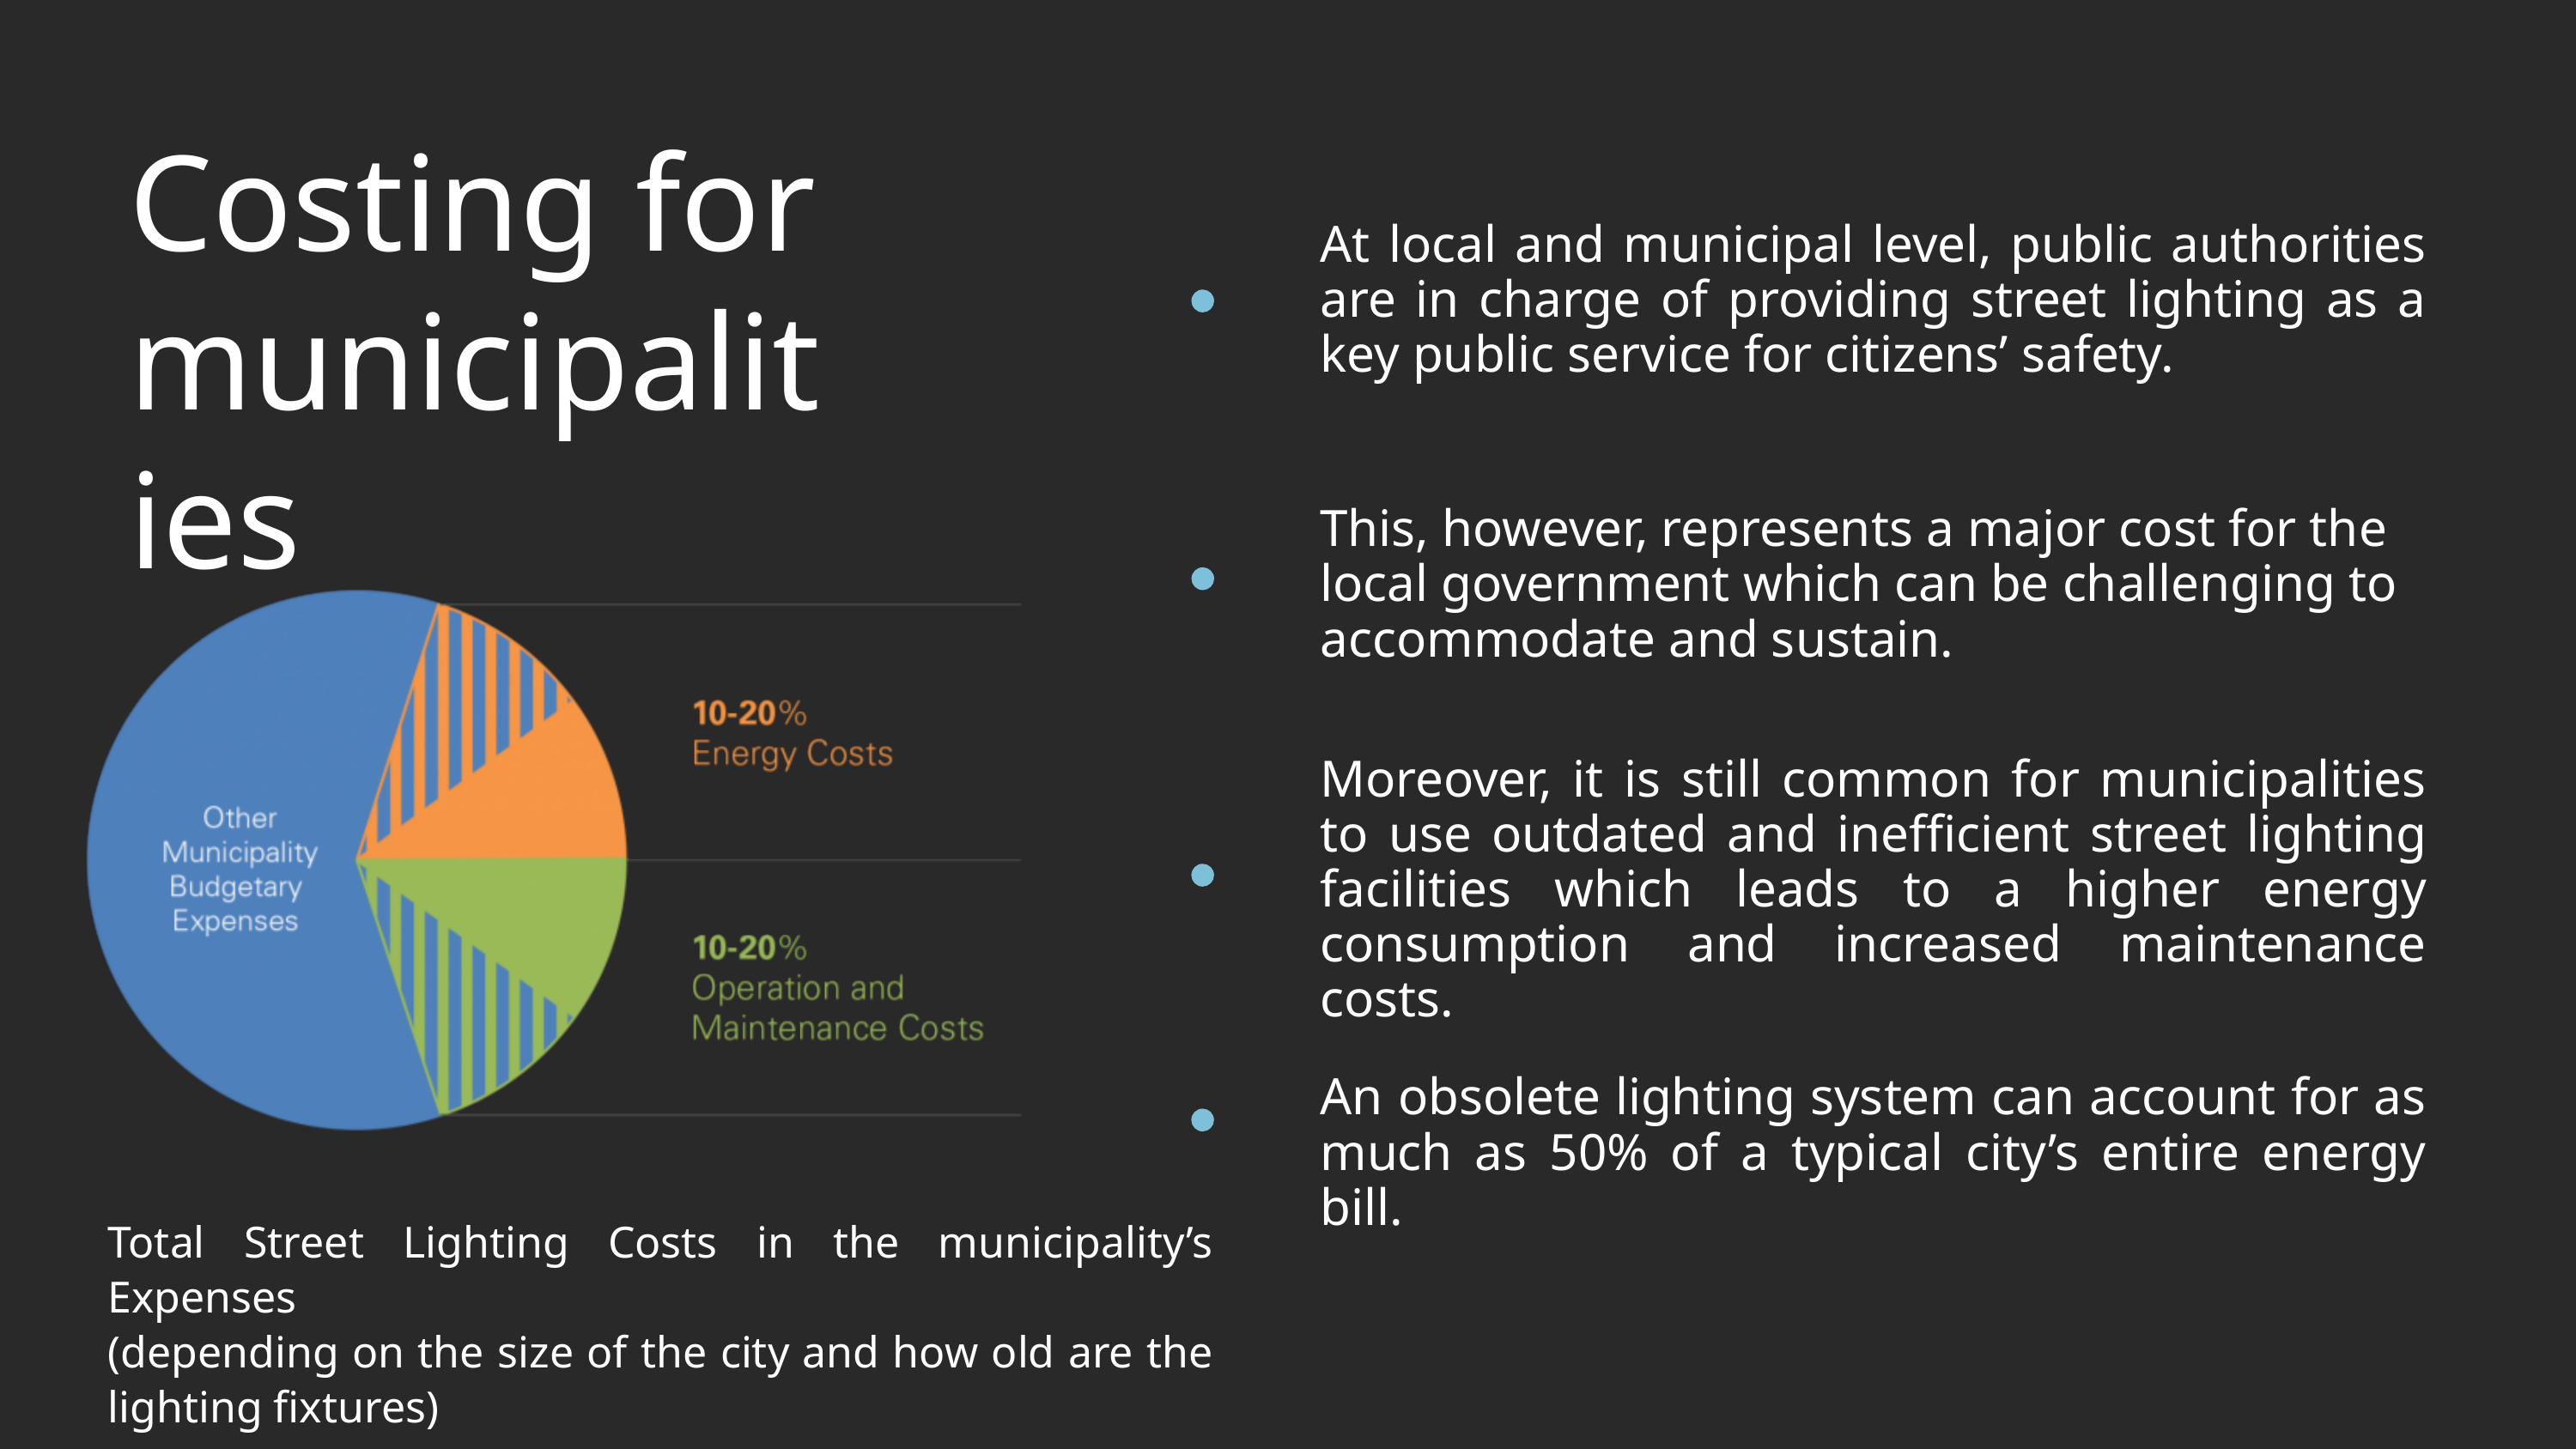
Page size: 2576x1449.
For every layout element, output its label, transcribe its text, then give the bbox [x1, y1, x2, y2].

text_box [1191, 289, 1215, 313]
picture [42, 566, 1098, 1164]
text_box Moreover, it is still common for municipalities to use outdated and inefficient street lighting facilities which leads to a higher energy consumption and increased maintenance costs. [1320, 751, 2427, 1028]
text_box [1191, 863, 1215, 888]
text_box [1191, 1108, 1215, 1132]
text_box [1191, 567, 1215, 591]
text_box An obsolete lighting system can account for as much as 50% of a typical city’s entire energy bill. [1320, 1070, 2427, 1291]
text_box Costing for municipalities [129, 118, 824, 564]
text_box This, however, represents a major cost for the local government which can be challenging to accommodate and sustain. [1320, 501, 2427, 722]
text_box Total Street Lighting Costs in the municipality’s Expenses (depending on the size of the city and how old are the lighting fixtures) [107, 1211, 1214, 1432]
text_box At local and municipal level, public authorities are in charge of providing street lighting as a key public service for citizens’ safety. [1320, 216, 2427, 383]
